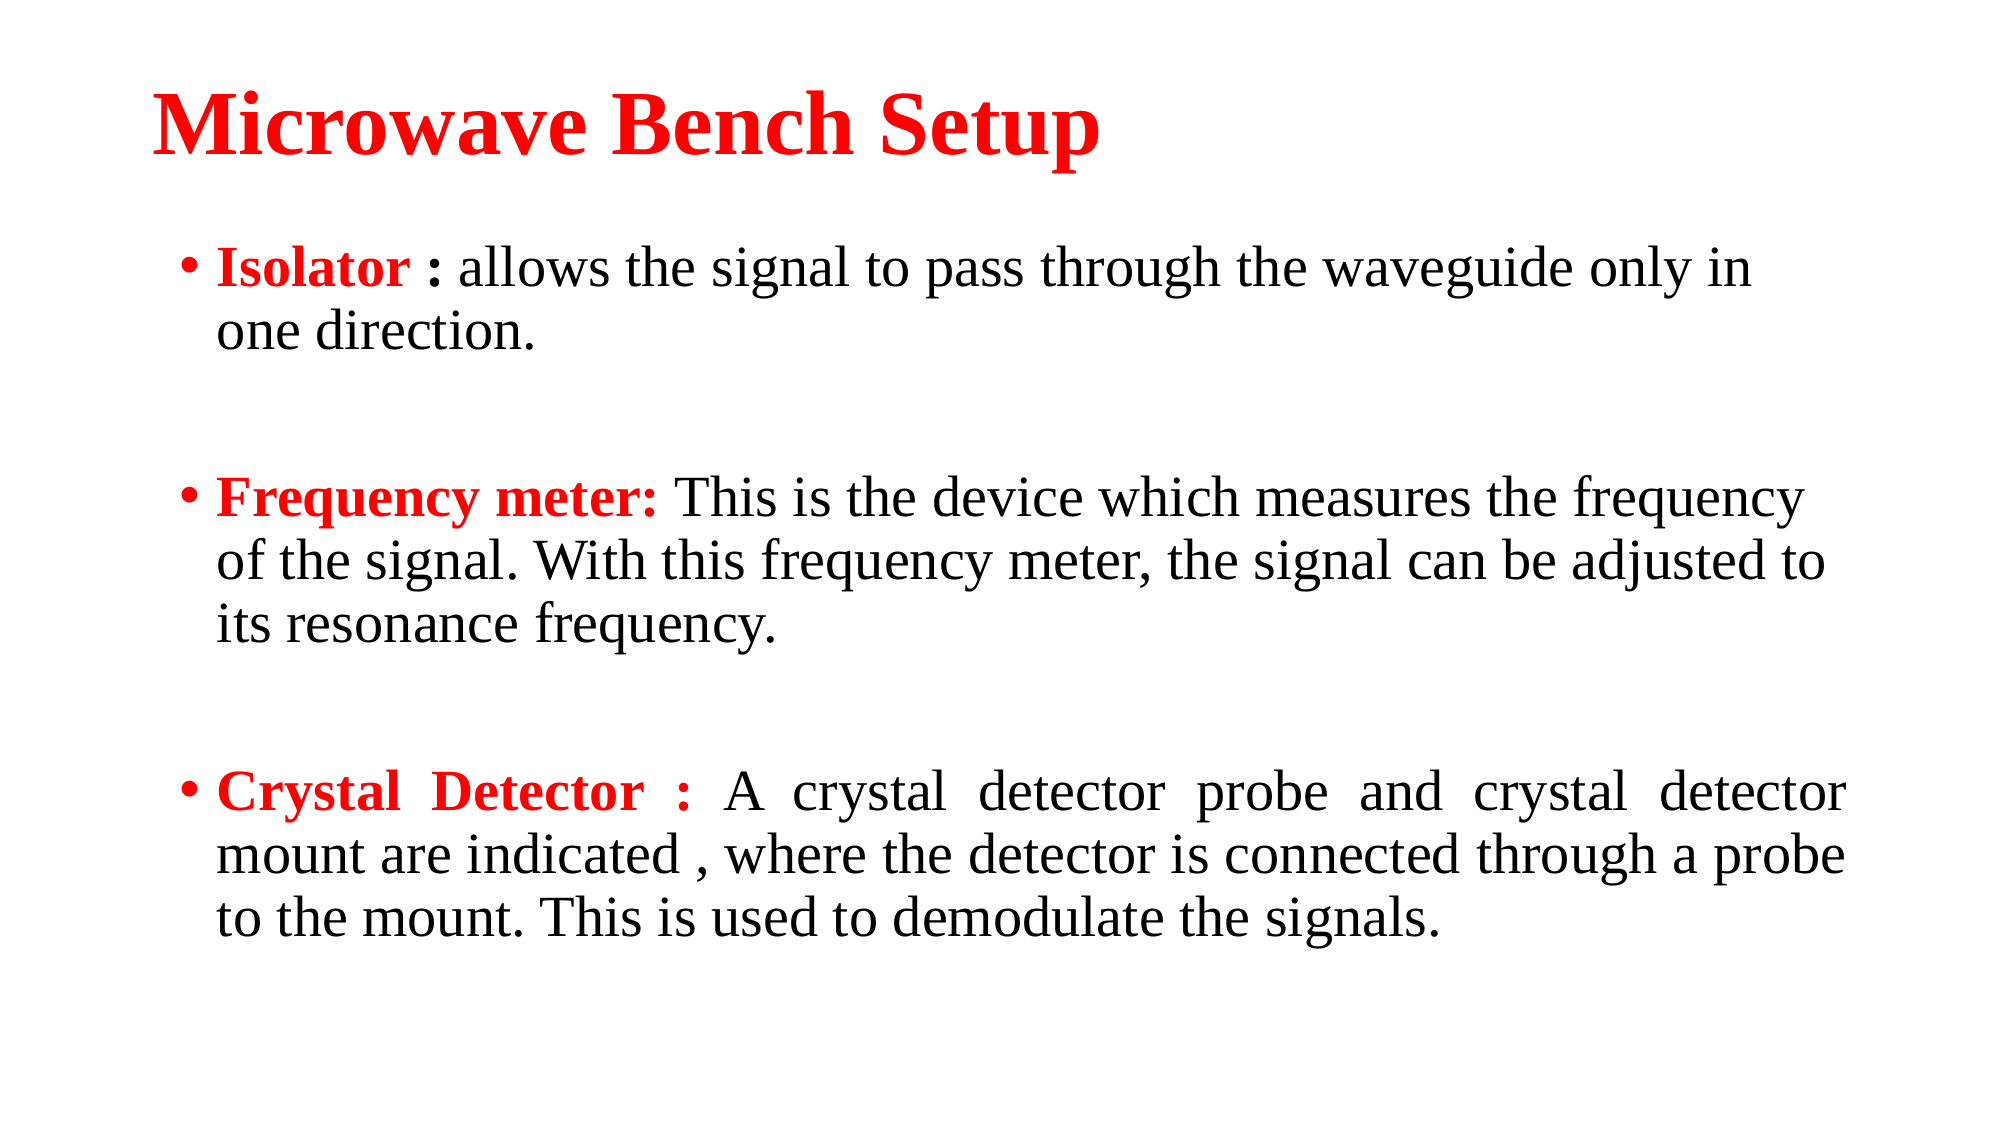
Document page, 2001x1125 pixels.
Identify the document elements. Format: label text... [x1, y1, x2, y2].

title Microwave Bench Setup [137, 59, 1863, 190]
list Isolator : allows the signal to pass through the waveguide only in one direction. Frequency meter: This is the device which measures the frequency of the signal. With this frequency meter, the signal can be adjusted to its resonance frequency. Crystal Detector : A crystal detector probe and crystal detector mount are indicated , where the detector is connected through a probe to the mount. This is used to demodulate the signals. [164, 228, 1863, 1014]
